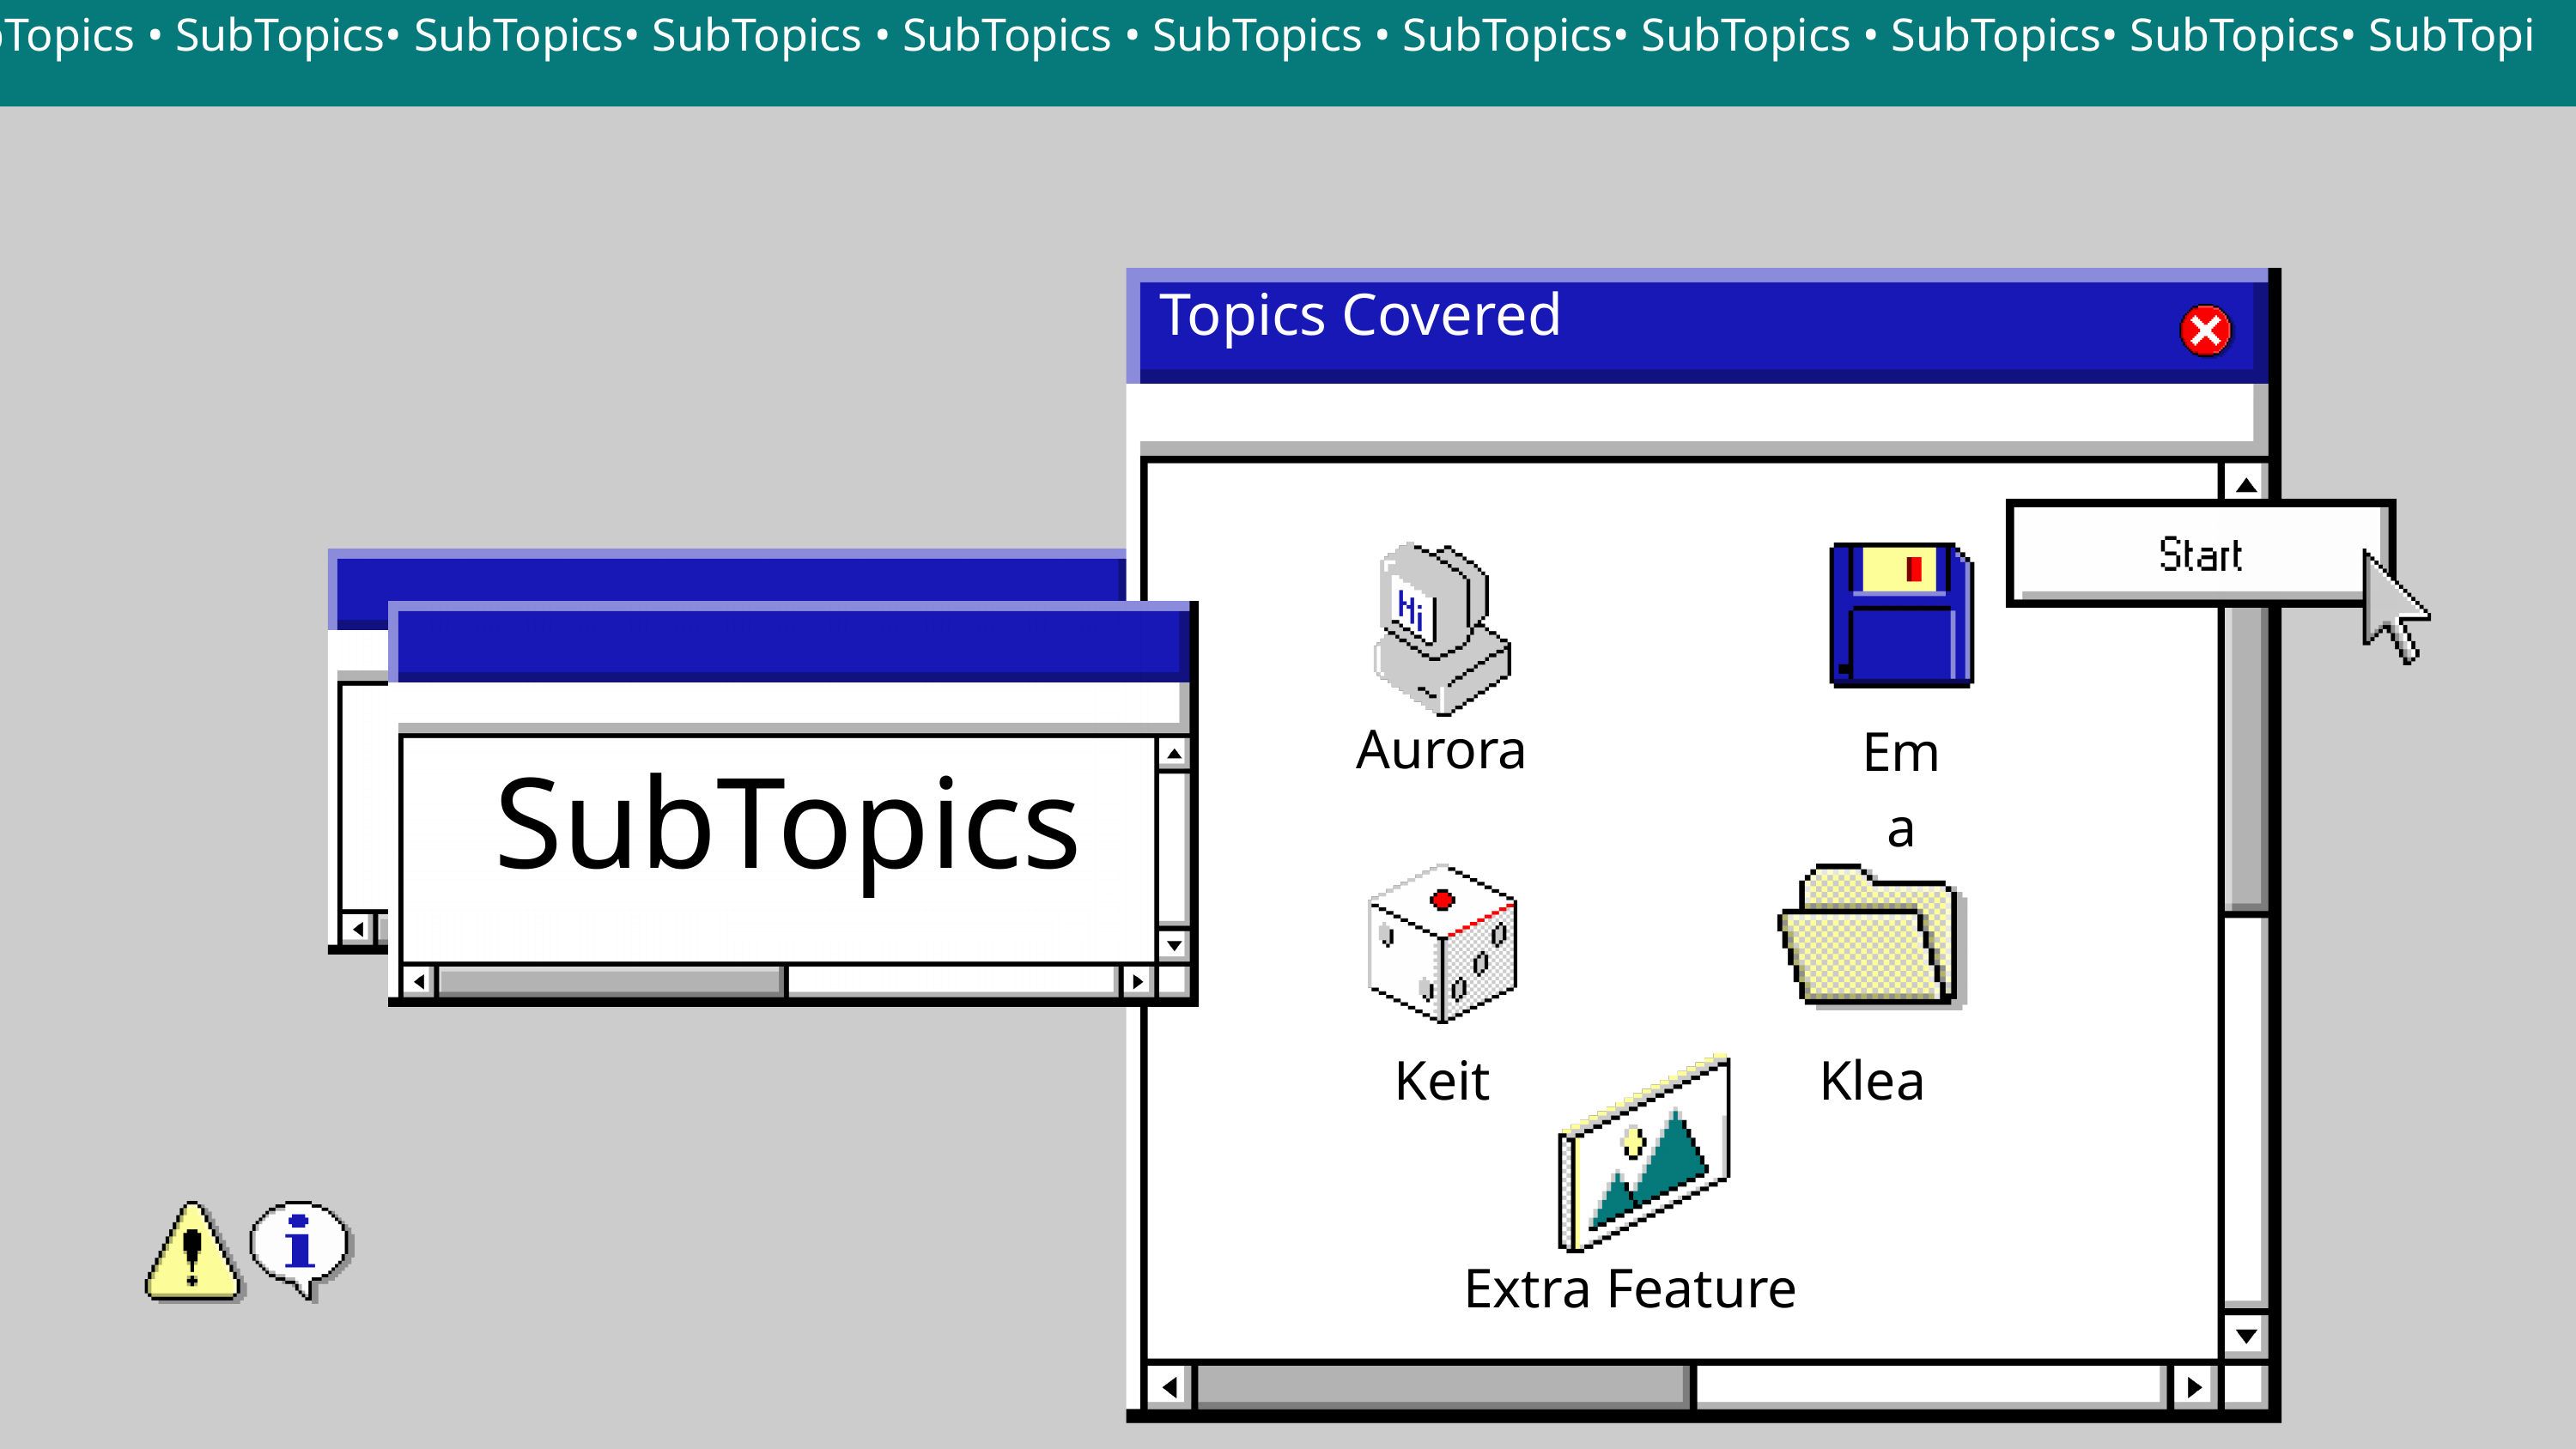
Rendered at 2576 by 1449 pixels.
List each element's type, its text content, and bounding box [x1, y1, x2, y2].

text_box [1309, 864, 1577, 1108]
text_box [2362, 549, 2432, 666]
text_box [0, 0, 2576, 100]
text_box [327, 549, 1121, 955]
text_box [1126, 268, 2282, 1424]
text_box [2287, 499, 2397, 608]
text_box [144, 1201, 247, 1304]
text_box [388, 601, 1121, 1007]
text_box [249, 1201, 355, 1304]
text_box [1739, 864, 2006, 1108]
text_box SubTopics [478, 767, 1098, 894]
